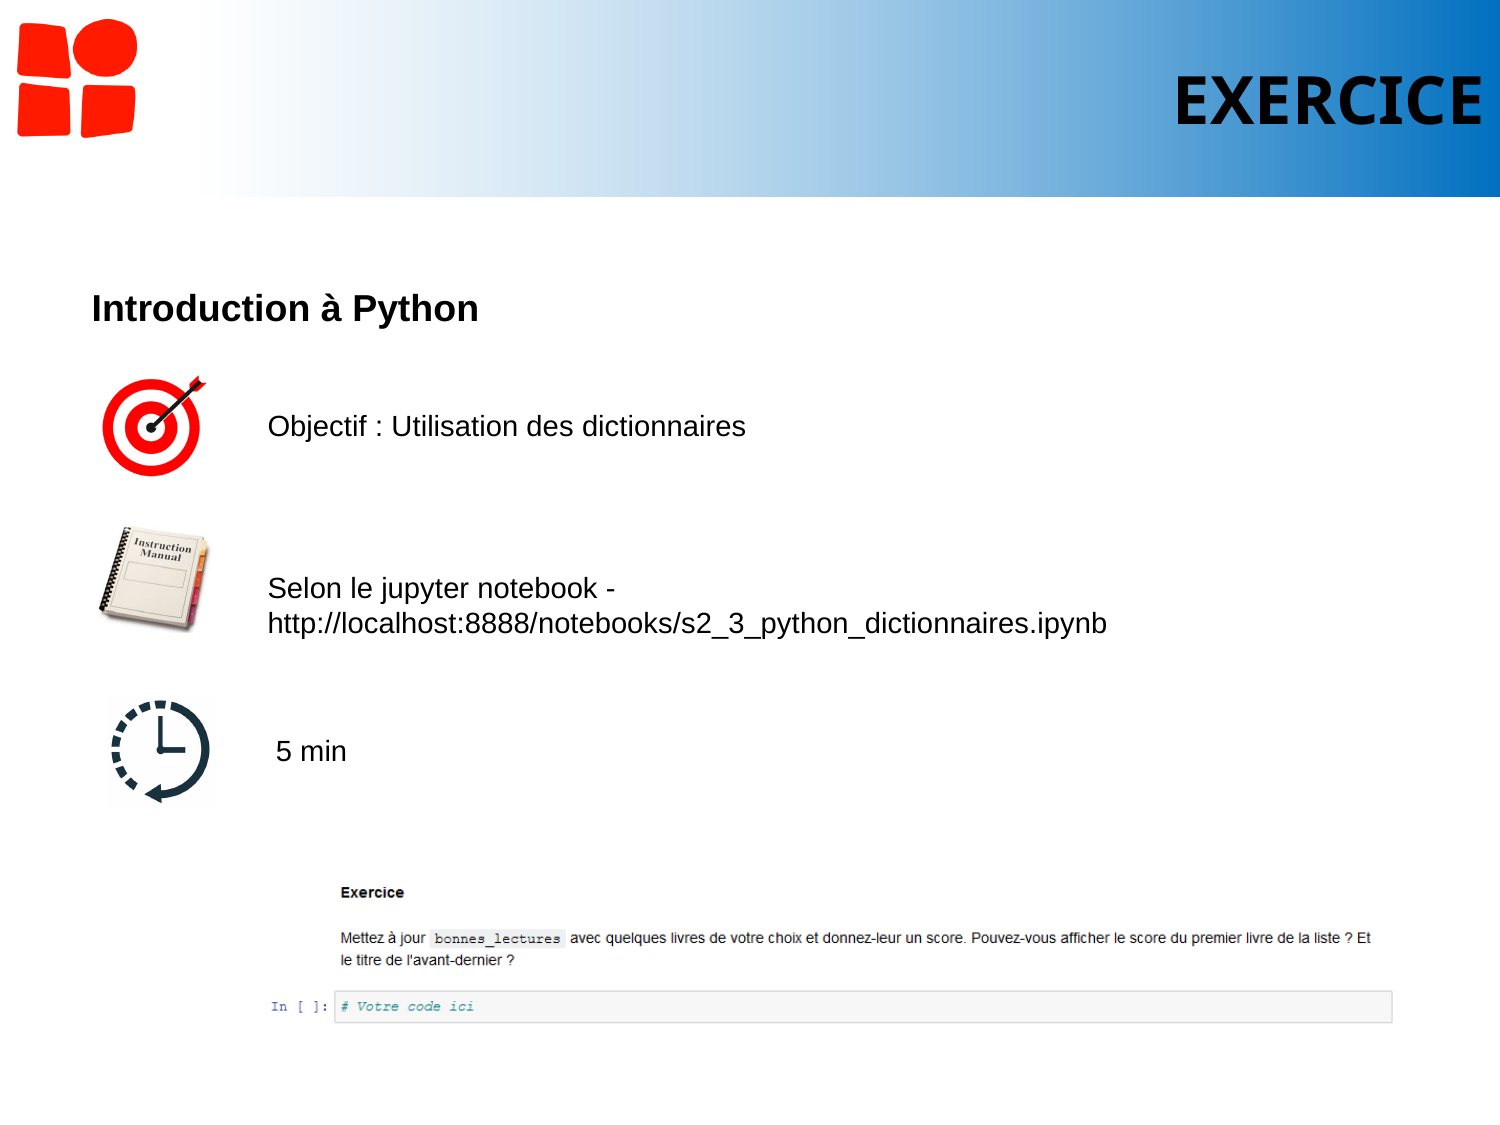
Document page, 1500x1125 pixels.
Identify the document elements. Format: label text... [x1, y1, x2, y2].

picture [260, 866, 1401, 1037]
picture [95, 365, 215, 485]
title EXERCICE [196, 0, 1500, 197]
text_box 5 min [261, 725, 1307, 776]
picture [106, 696, 216, 808]
text_box Objectif : Utilisation des dictionnaires [252, 399, 1299, 450]
picture [17, 18, 137, 138]
text_box Selon le jupyter notebook - http://localhost:8888/notebooks/s2_3_python_dictionnaires.ipynb [252, 562, 1299, 648]
text_box Introduction à Python [76, 277, 1123, 337]
picture [93, 524, 215, 633]
